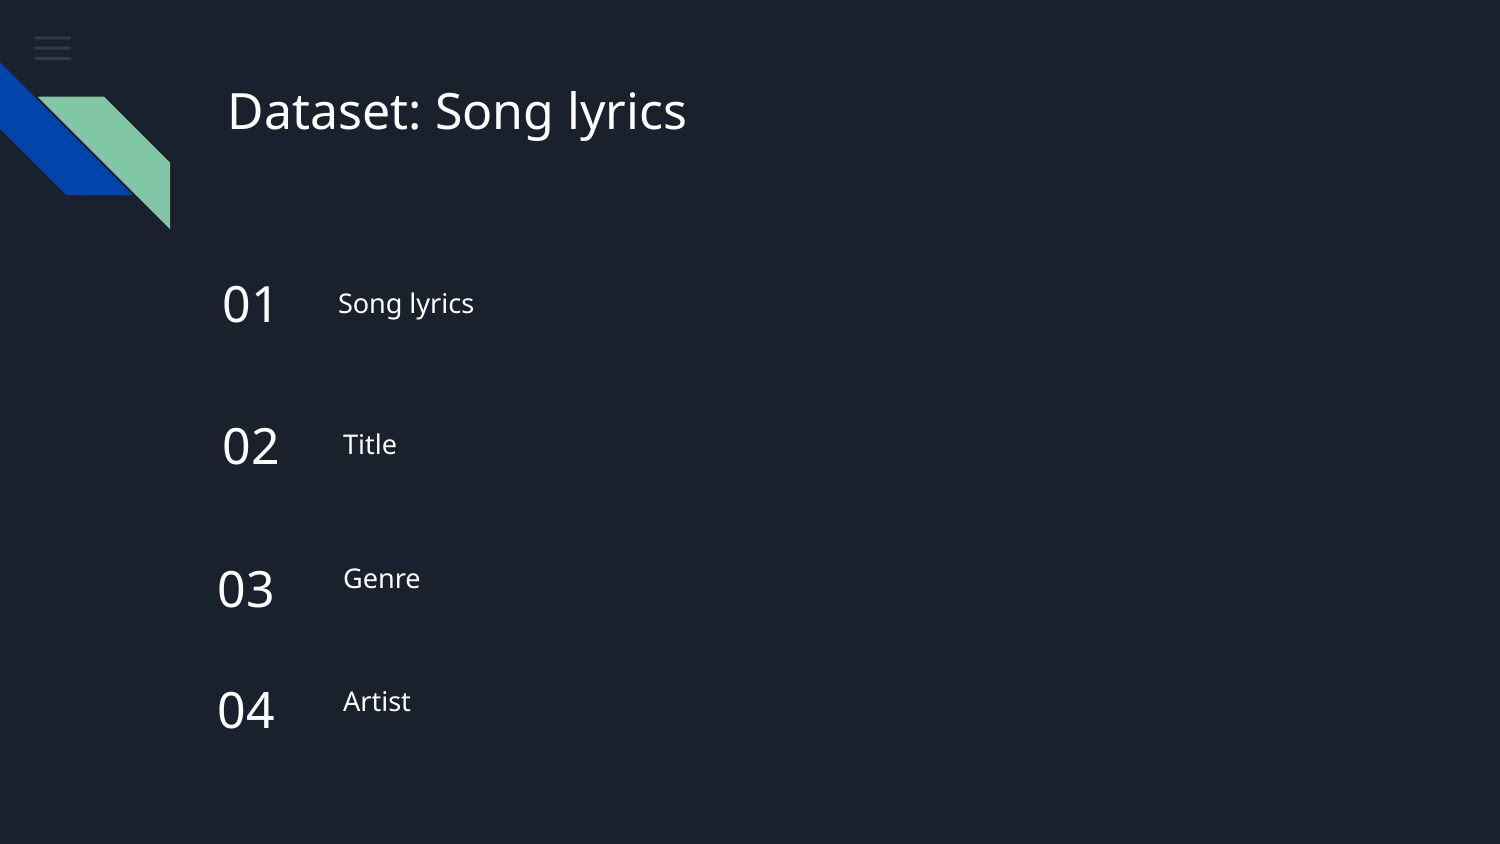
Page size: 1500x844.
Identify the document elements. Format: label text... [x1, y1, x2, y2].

list Artist [328, 664, 1293, 797]
text_box 01 [207, 257, 328, 391]
list Song lyrics [323, 267, 1288, 400]
text_box 03 [202, 542, 323, 664]
list Title [328, 407, 1293, 541]
text_box 02 [207, 399, 328, 533]
text_box 04 [202, 664, 323, 797]
title Dataset: Song lyrics [212, 64, 1368, 215]
list Genre [328, 542, 1293, 664]
